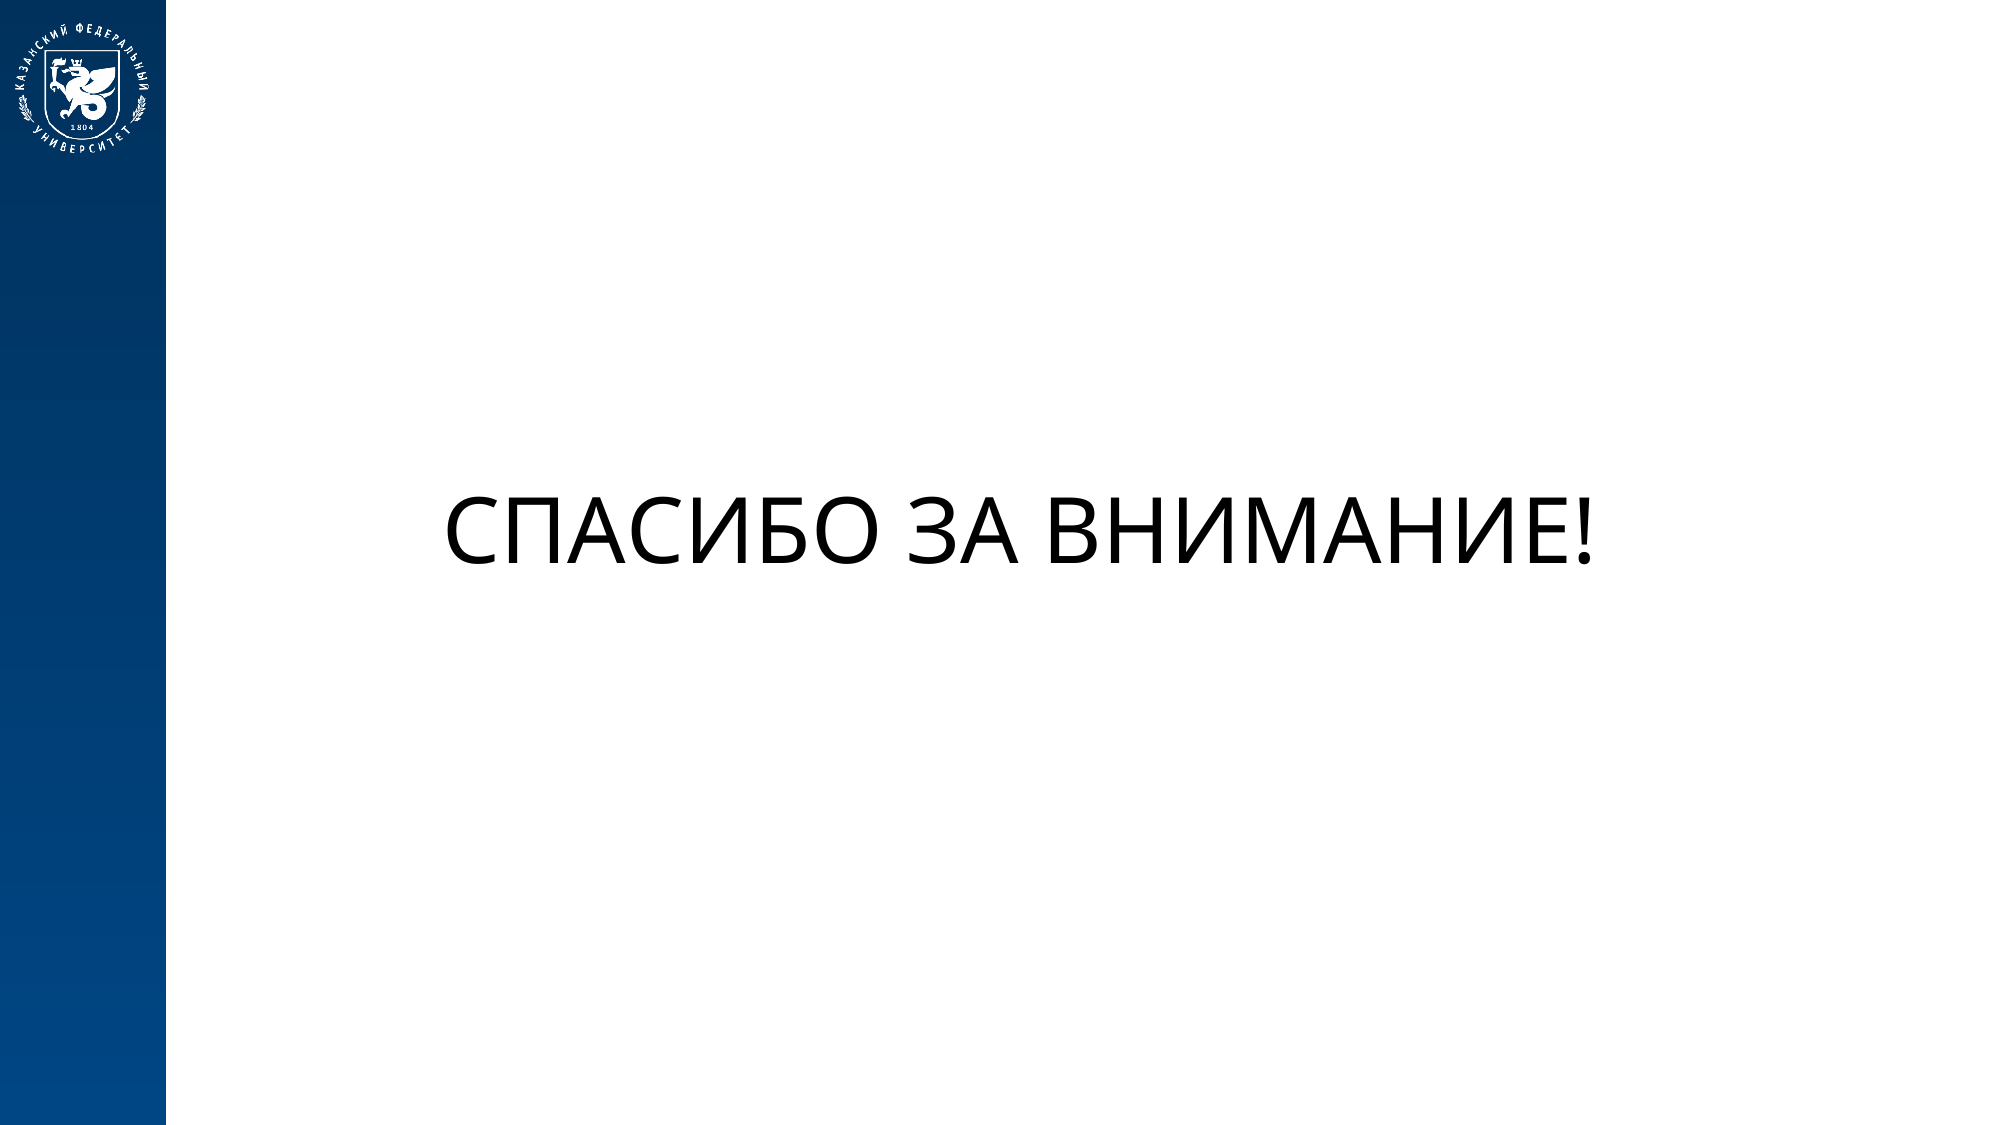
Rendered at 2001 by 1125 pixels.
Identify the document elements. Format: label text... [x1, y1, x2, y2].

title СПАСИБО ЗА ВНИМАНИЕ! [166, 425, 1883, 643]
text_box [0, 0, 166, 1125]
